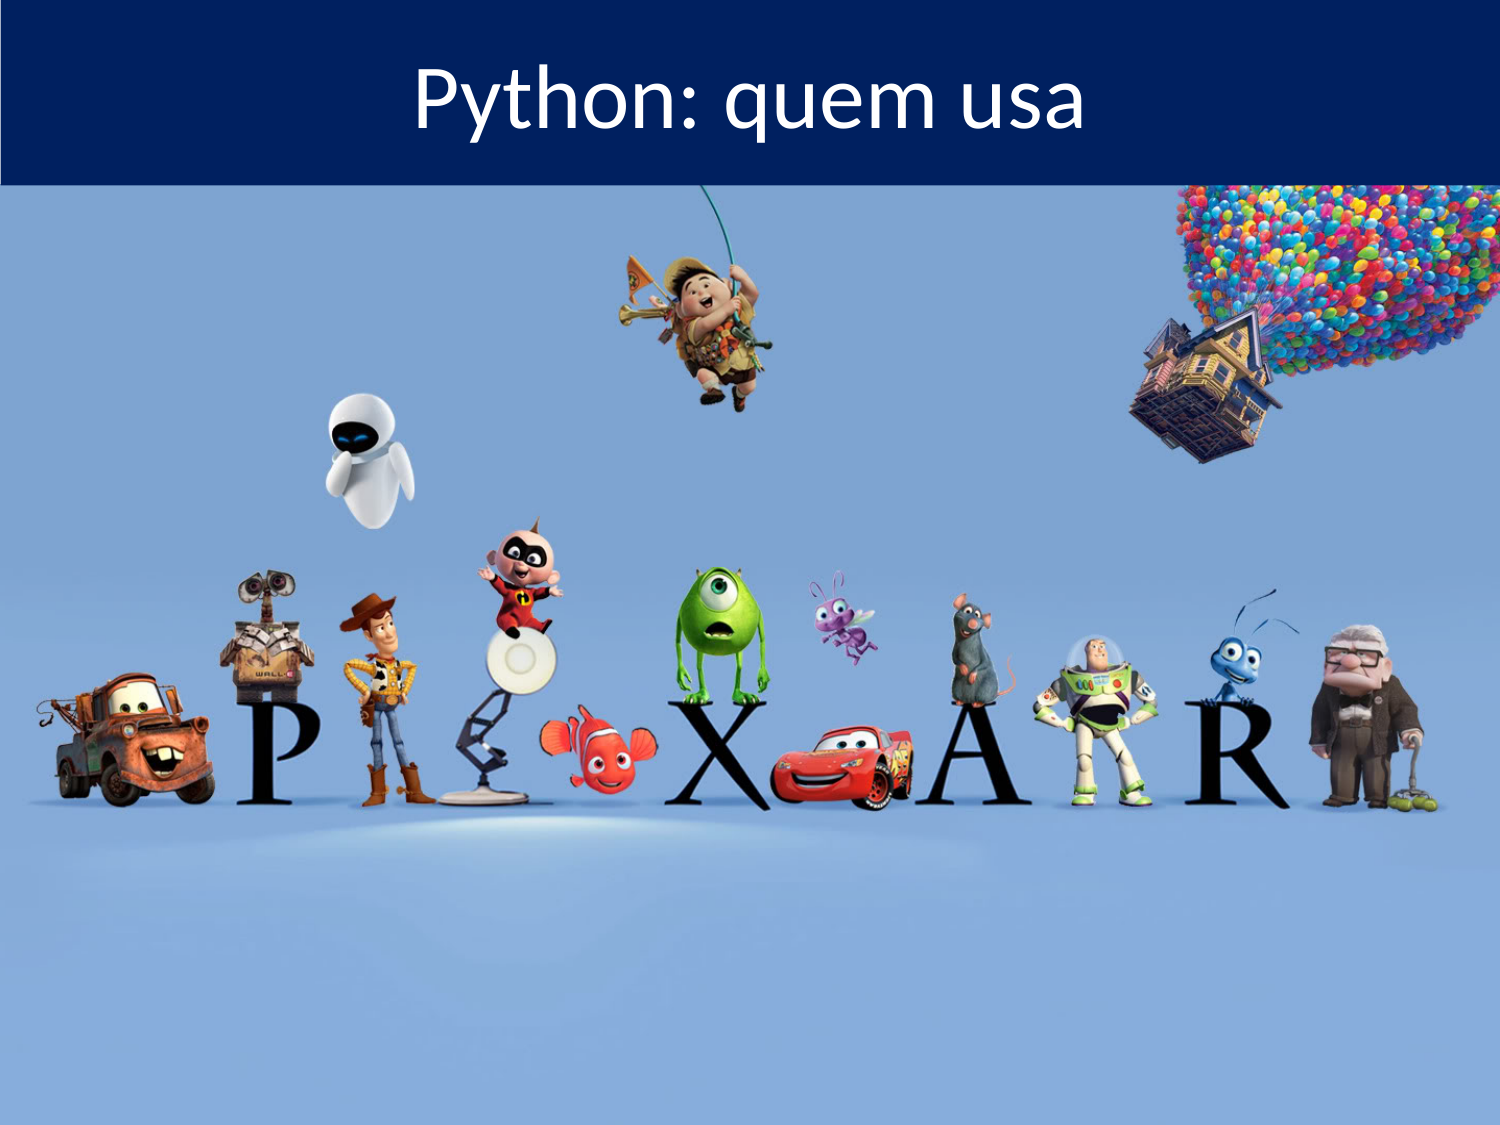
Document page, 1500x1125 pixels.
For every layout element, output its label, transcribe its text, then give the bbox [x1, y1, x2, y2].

title Python: quem usa [0, 0, 1500, 184]
picture [0, 184, 1500, 1125]
